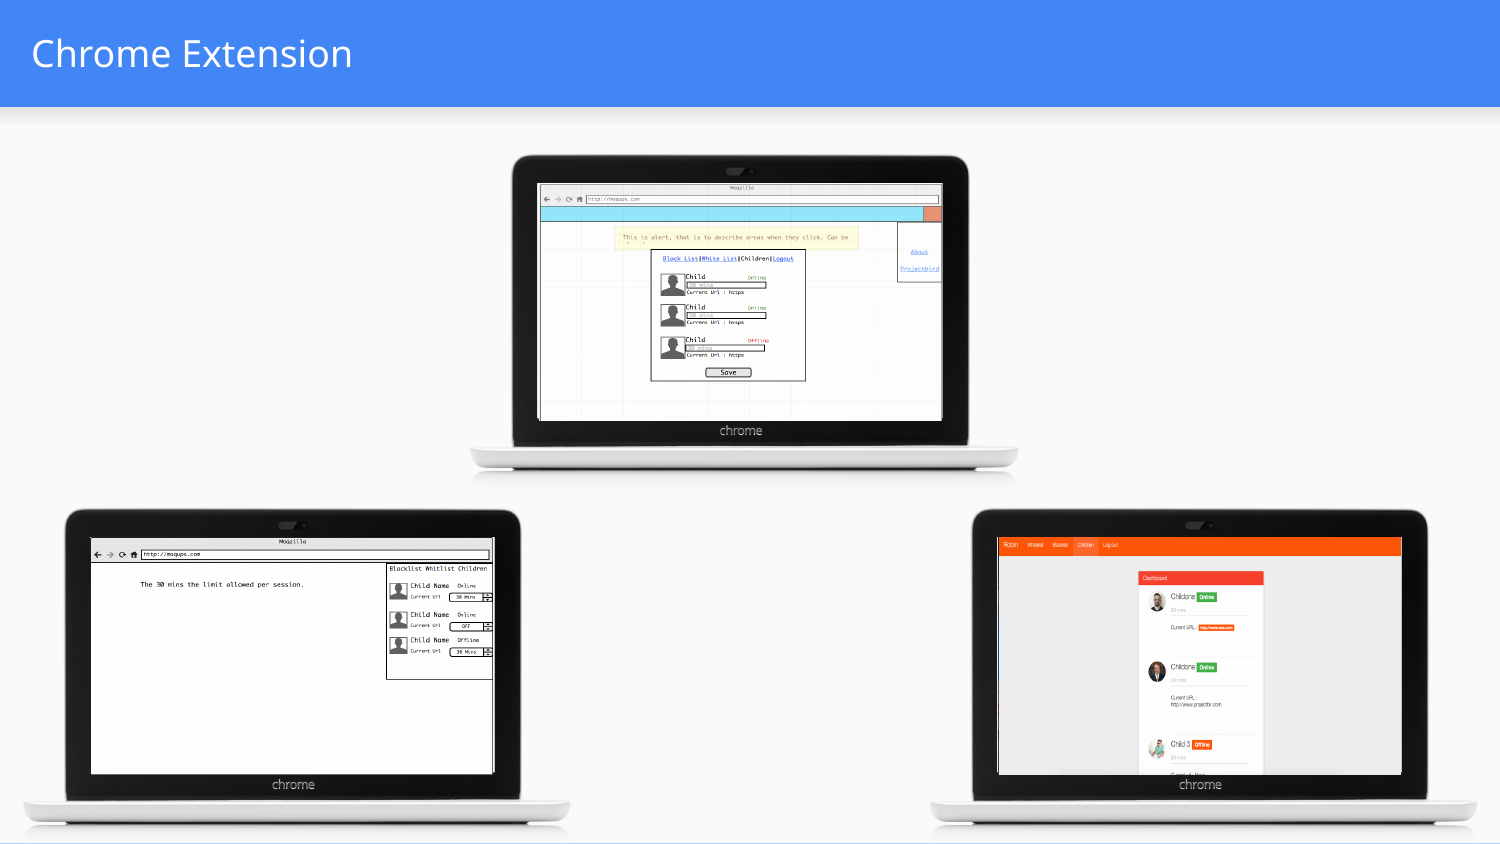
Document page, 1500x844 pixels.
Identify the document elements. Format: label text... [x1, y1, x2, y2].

title Chrome Extension [16, 2, 1464, 102]
picture [469, 153, 1019, 491]
picture [929, 507, 1479, 844]
picture [21, 507, 571, 844]
